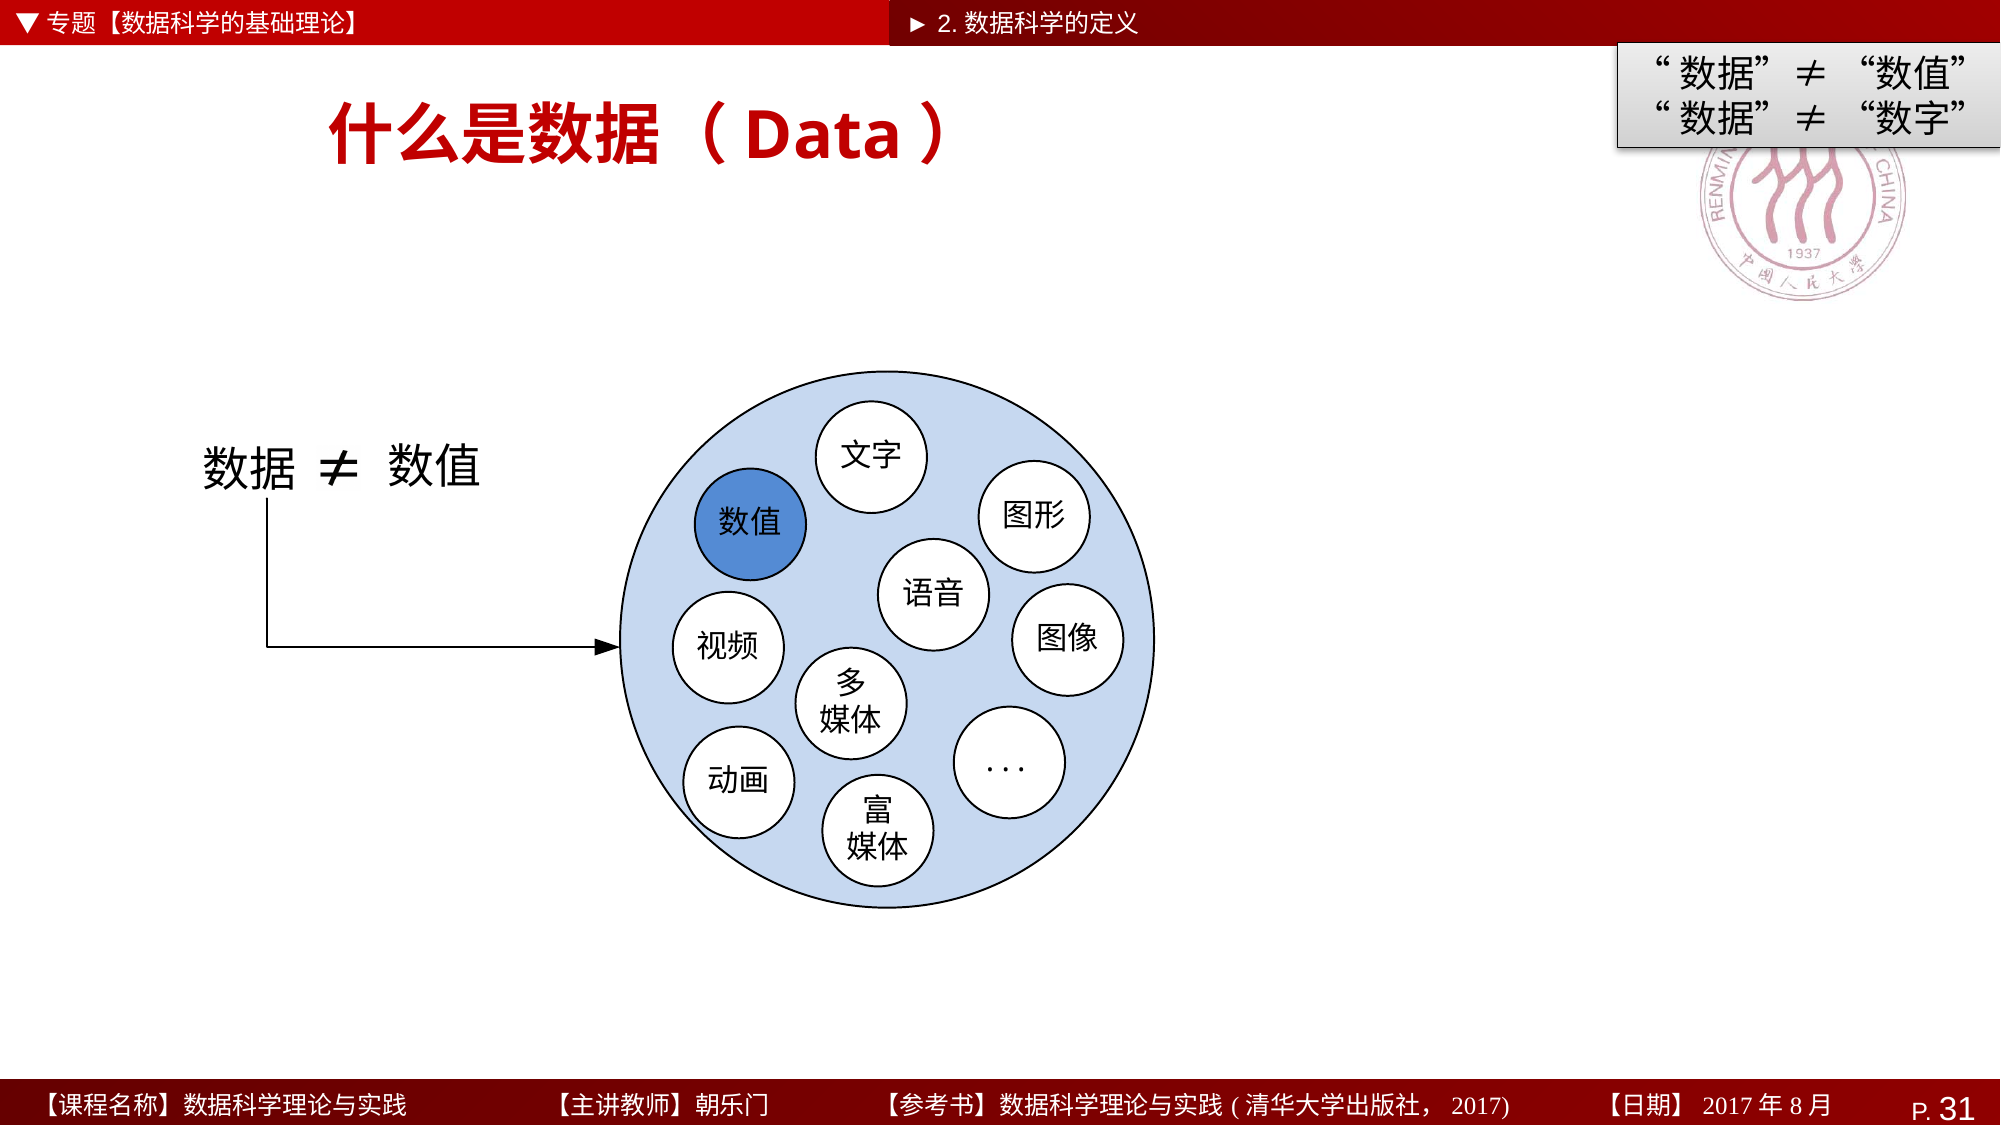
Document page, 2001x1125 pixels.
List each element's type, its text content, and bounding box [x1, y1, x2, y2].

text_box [170, 366, 1156, 911]
picture [1696, 148, 1910, 304]
list ► 2.数据科学的定义 [890, 0, 1249, 43]
list ▼专题【数据科学的基础理论】 [0, 0, 725, 43]
text_box “数据”≠ “数值” “数据”≠ “数字” [1617, 42, 2000, 148]
title 什么是数据（Data） [64, 64, 1249, 200]
